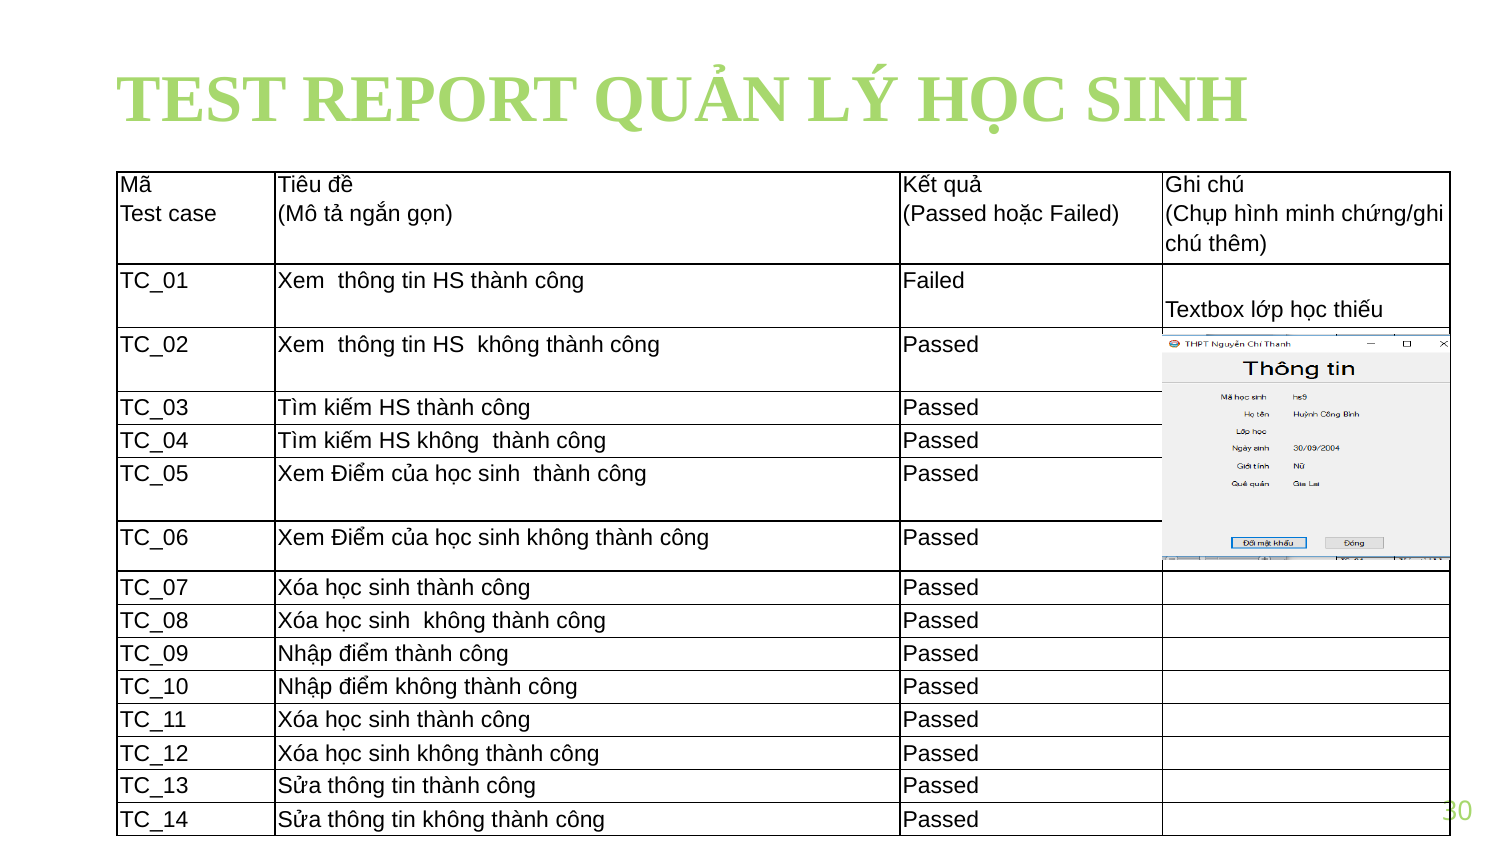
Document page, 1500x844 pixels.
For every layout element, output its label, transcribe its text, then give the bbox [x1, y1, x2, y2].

table_header Mã Test case [118, 173, 274, 263]
table_cell Xóa học sinh không thành công [276, 737, 899, 769]
table_cell Tìm kiếm HS không thành công [276, 425, 899, 457]
table_cell Passed [901, 605, 1162, 637]
table_cell [1163, 638, 1449, 670]
table_cell Xem Điểm của học sinh không thành công [276, 522, 899, 570]
table_cell TC_12 [118, 737, 274, 769]
table_cell TC_03 [118, 392, 274, 424]
table_cell Sửa thông tin thành công [276, 770, 899, 802]
table_cell Failed [901, 265, 1162, 327]
table_cell Sửa thông tin không thành công [276, 803, 899, 835]
table_cell Passed [901, 522, 1162, 570]
table_cell Xem thông tin HS thành công [276, 265, 899, 327]
table_cell TC_10 [118, 671, 274, 703]
table_cell Textbox lớp học thiếu [1163, 265, 1449, 327]
table_cell TC_08 [118, 605, 274, 637]
table_cell Nhập điểm thành công [276, 638, 899, 670]
table_cell Passed [901, 704, 1162, 736]
picture [1162, 334, 1451, 560]
table_cell TC_01 [118, 265, 274, 327]
table_cell TC_11 [118, 704, 274, 736]
table_cell TC_14 [118, 803, 274, 835]
table_cell Xóa học sinh không thành công [276, 605, 899, 637]
table_cell [1163, 605, 1449, 637]
table_cell TC_02 [118, 328, 274, 391]
table_cell Nhập điểm không thành công [276, 671, 899, 703]
table_cell Passed [901, 770, 1162, 802]
table_cell [1163, 803, 1449, 835]
table_cell Xóa học sinh thành công [276, 704, 899, 736]
table_cell [1163, 572, 1449, 604]
table_cell Passed [901, 458, 1157, 520]
table_cell Passed [901, 392, 1157, 424]
table_cell Xóa học sinh thành công [276, 572, 899, 604]
table_cell [1163, 770, 1449, 802]
table_header Kết quả (Passed hoặc Failed) [901, 173, 1162, 263]
table_cell [1163, 737, 1449, 769]
table_cell Xem Điểm của học sinh thành công [276, 458, 899, 520]
table_cell Passed [901, 328, 1162, 391]
table_cell TC_09 [118, 638, 274, 670]
table_cell [1163, 704, 1449, 736]
table_cell [1163, 671, 1449, 703]
table_cell TC_05 [118, 458, 274, 520]
table_header Ghi chú (Chụp hình minh chứng/ghi chú thêm) [1163, 173, 1449, 263]
table_cell Passed [901, 425, 1157, 457]
title TEST REPORT QUẢN LÝ HỌC SINH [116, 46, 1430, 136]
slide_number 30 [1383, 779, 1474, 844]
table_cell Passed [901, 737, 1162, 769]
table_cell Tìm kiếm HS thành công [276, 392, 899, 424]
table_cell Passed [901, 671, 1162, 703]
table_cell TC_13 [118, 770, 274, 802]
table_cell Xem thông tin HS không thành công [276, 328, 899, 391]
table_cell [1163, 328, 1449, 333]
table_cell Passed [901, 638, 1162, 670]
table_cell TC_07 [118, 572, 274, 604]
table_cell TC_04 [118, 425, 274, 457]
table_cell Passed [901, 572, 1162, 604]
table_header Tiêu đề (Mô tả ngắn gọn) [276, 173, 899, 263]
table_cell TC_06 [118, 522, 274, 570]
table_cell Passed [901, 803, 1162, 835]
